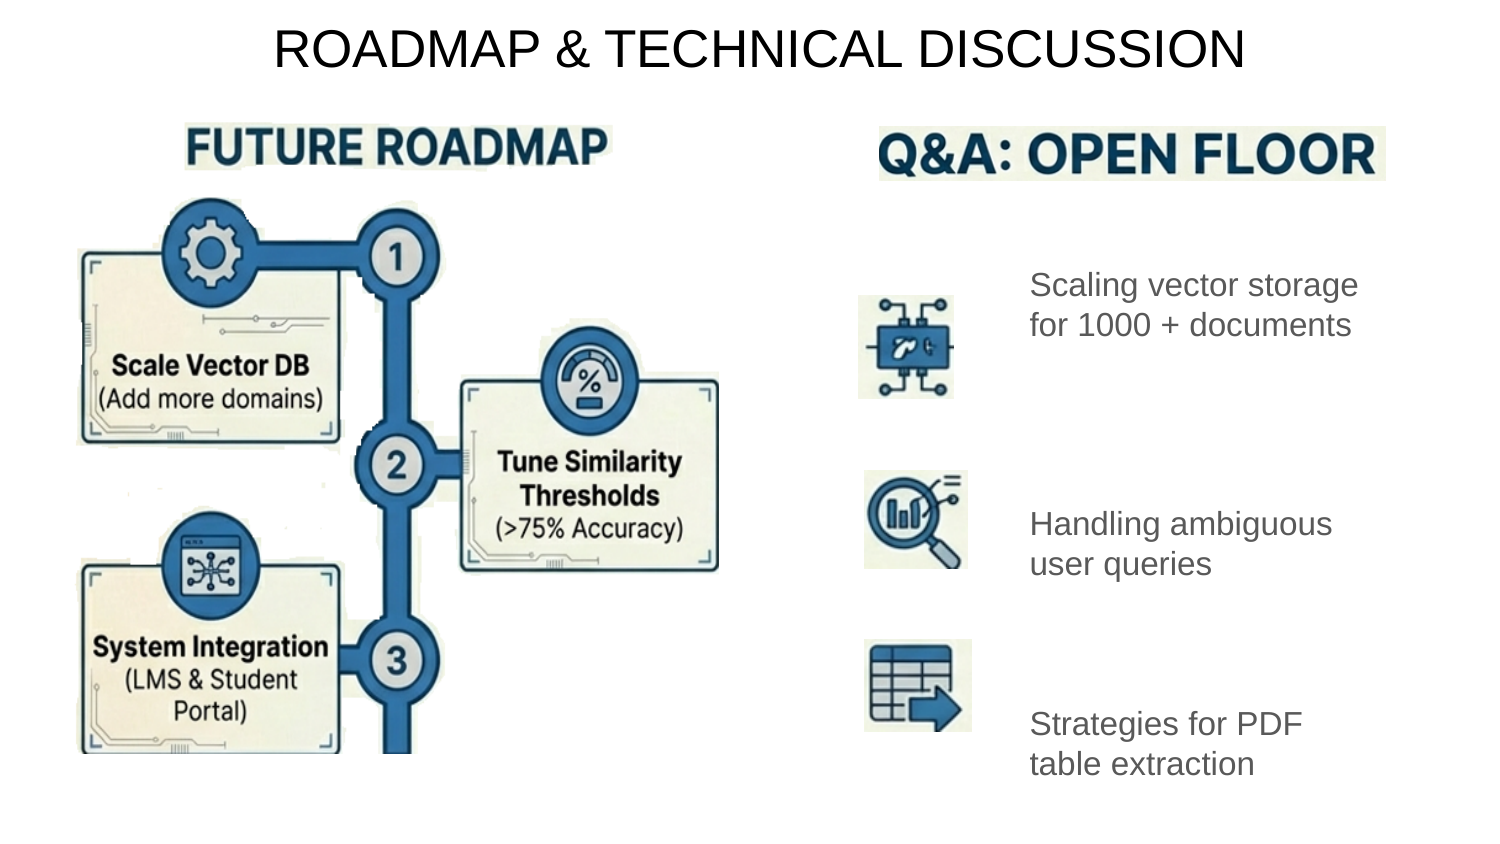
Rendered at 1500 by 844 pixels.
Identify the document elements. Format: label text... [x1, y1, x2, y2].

picture [879, 126, 1386, 181]
title ROADMAP & TECHNICAL DISCUSSION [61, 0, 1459, 94]
picture [858, 295, 955, 400]
picture [863, 469, 968, 569]
picture [863, 639, 973, 732]
picture [70, 117, 720, 754]
text_box Scaling vector storage for 1000 + documents Handling ambiguous user queries Strategies for PDF table extraction [1014, 247, 1386, 773]
